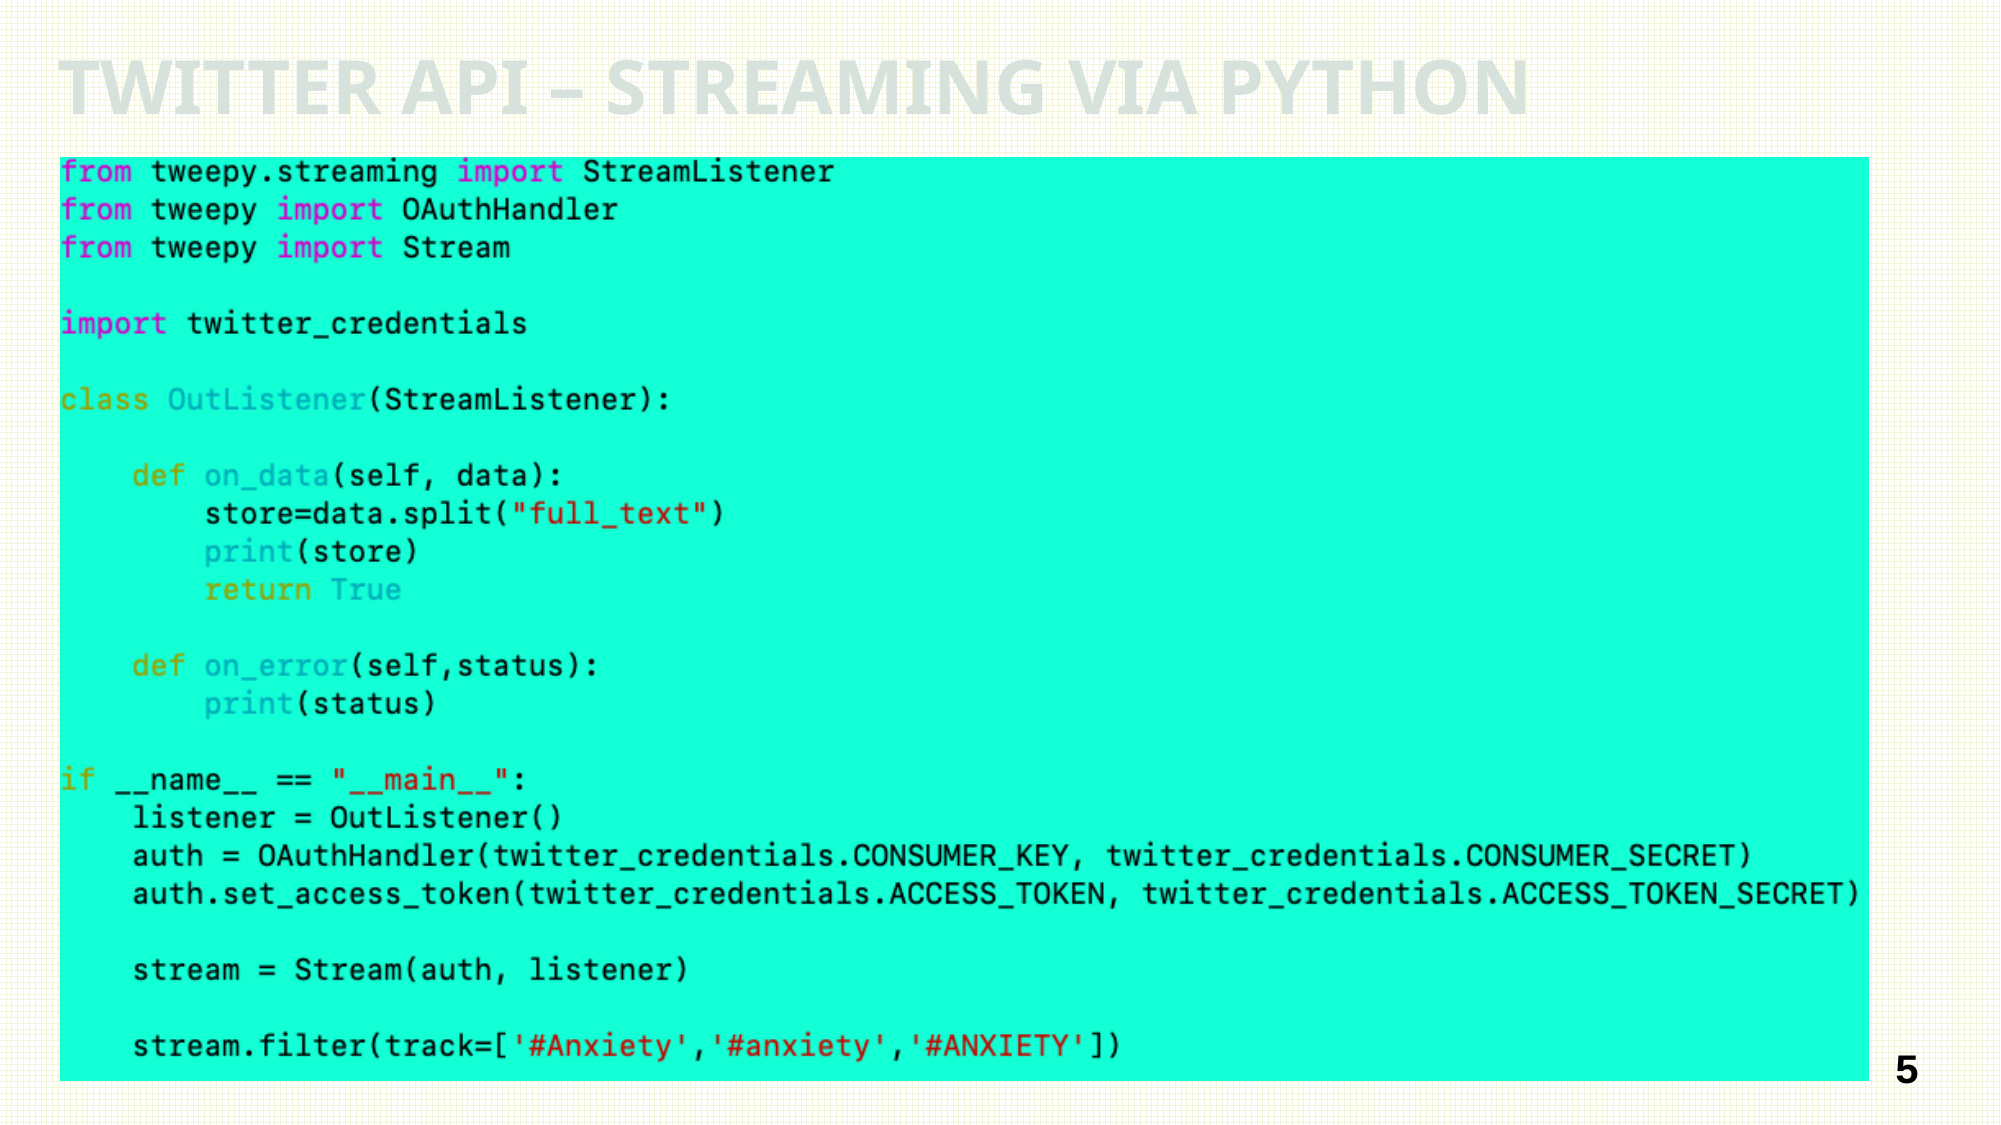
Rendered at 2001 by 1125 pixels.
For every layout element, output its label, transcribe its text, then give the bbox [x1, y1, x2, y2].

title TWITTER API – STREAMING VIA PYTHON [41, 31, 1767, 136]
picture [59, 156, 1870, 1081]
slide_number 5 [1850, 1022, 1964, 1100]
